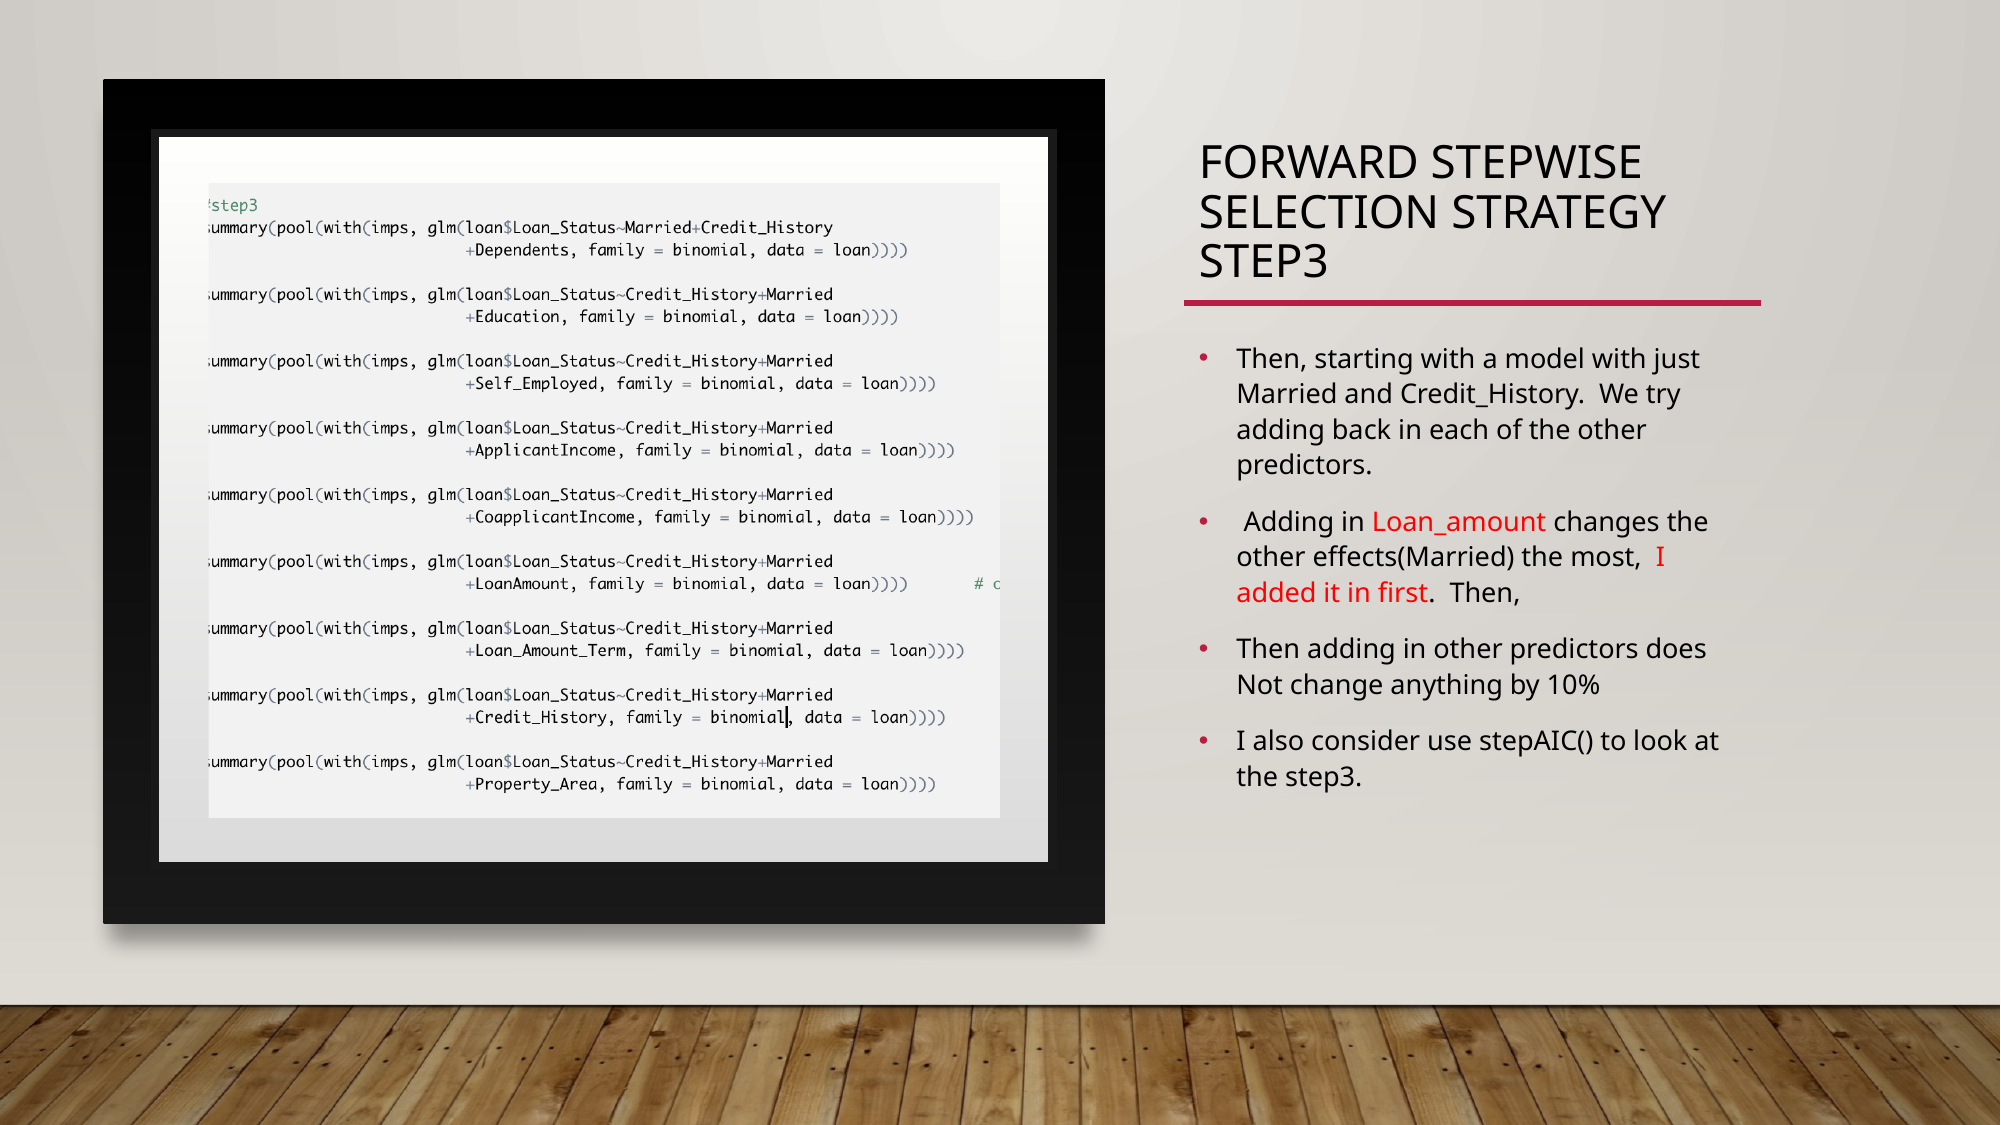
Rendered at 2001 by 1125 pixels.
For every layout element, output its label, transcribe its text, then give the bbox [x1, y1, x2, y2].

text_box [103, 78, 1106, 924]
picture [208, 182, 1001, 818]
picture [0, 1006, 2000, 1125]
text_box Forward Stepwise Selection Strategy Step3 [1184, 131, 1762, 302]
text_box [0, 0, 2000, 330]
list Then, starting with a model with just Married and Credit_History. We try adding back in each of the other predictors. Adding in Loan_amount changes the other effects(Married) the most, I added it in first. Then, Then adding in other predictors does Not change anything by 10% I also consider use stepAIC() to look at the step3. [1184, 330, 1762, 897]
text_box [0, 330, 2000, 1004]
